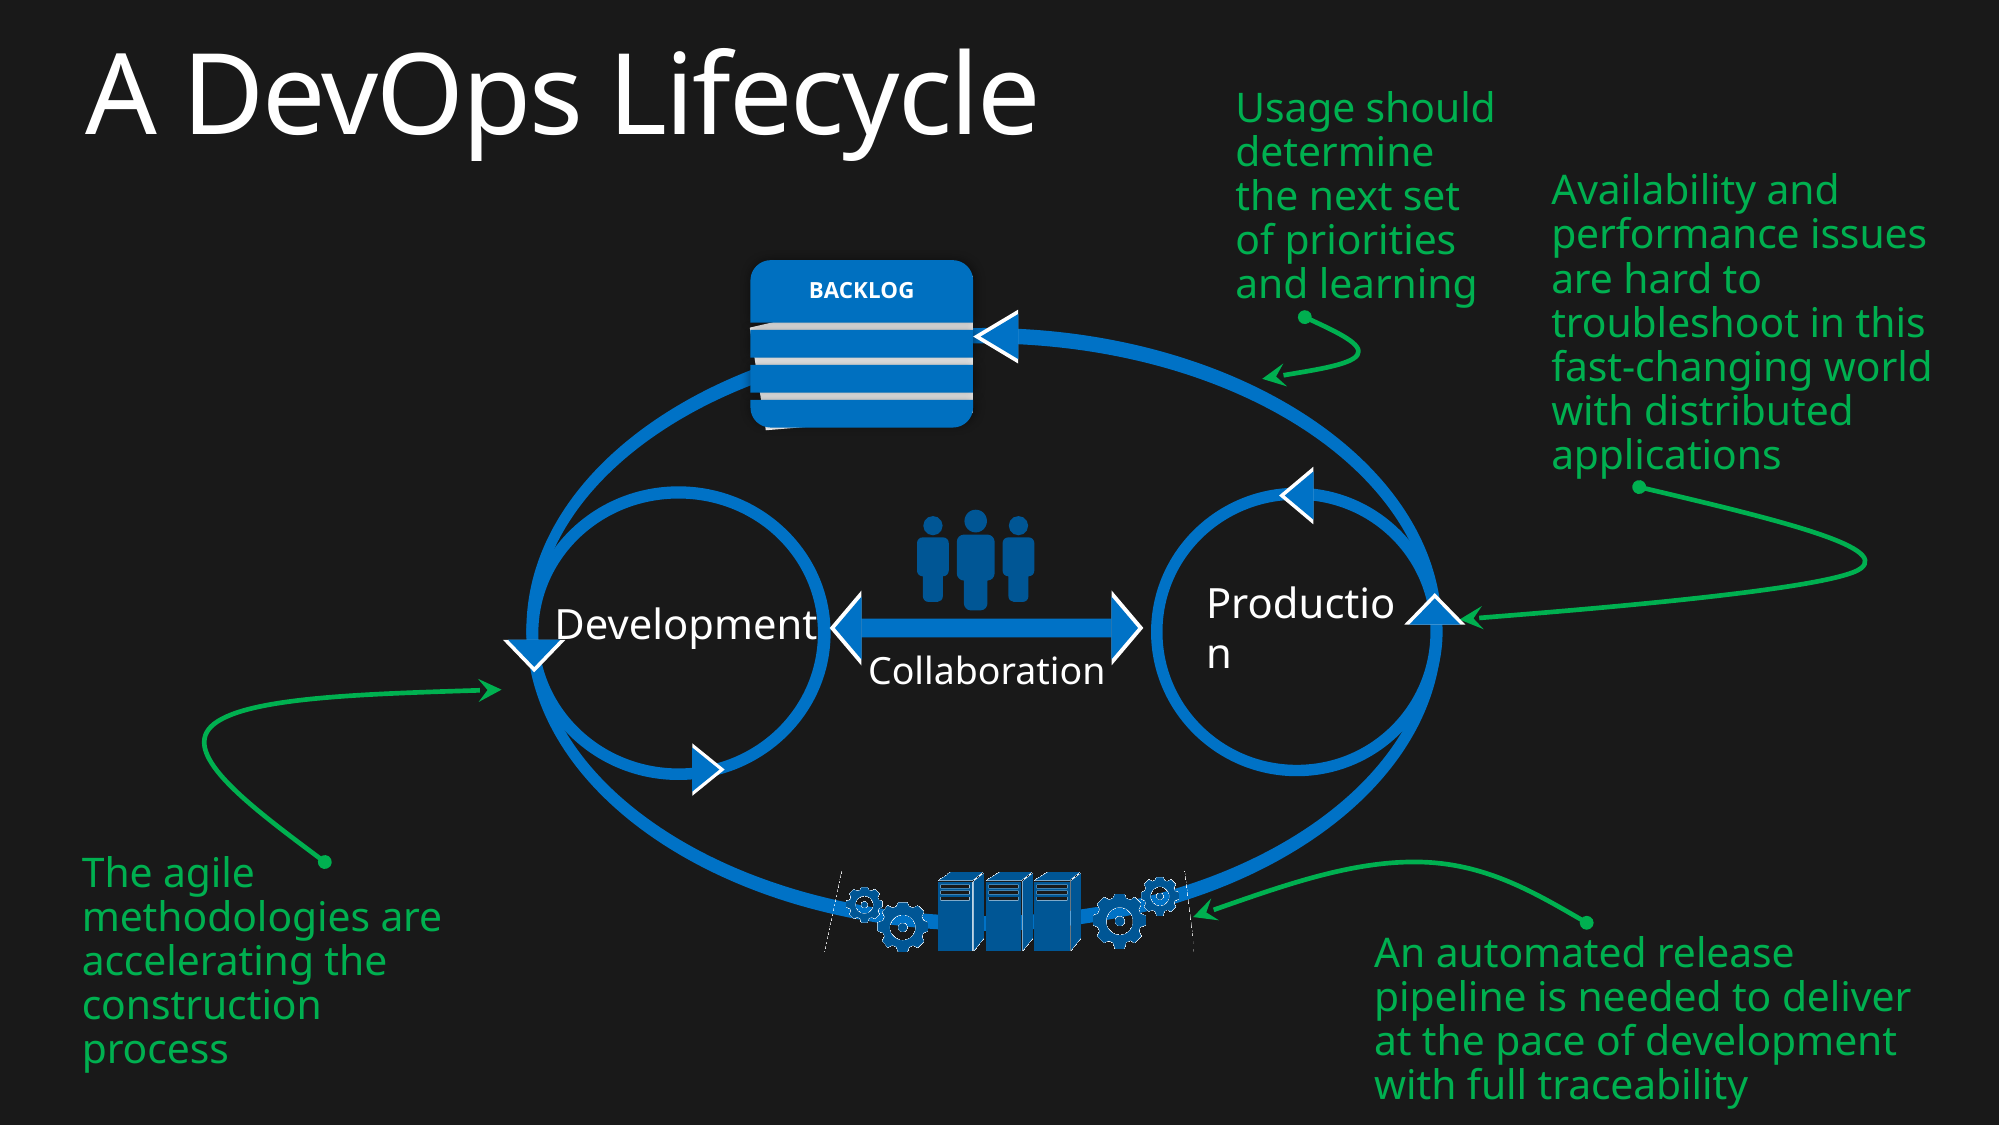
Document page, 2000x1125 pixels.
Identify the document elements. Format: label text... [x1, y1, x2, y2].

title A DevOps Lifecycle [85, 37, 1914, 161]
text_box Usage should determine the next set of priorities and learning [1206, 63, 1528, 331]
text_box [1471, 480, 1868, 629]
text_box [202, 688, 474, 869]
picture [824, 871, 1194, 953]
text_box Availability and performance issues are hard to troubleshoot in this fast-changing world with distributed applications [1521, 146, 1971, 502]
text_box The agile methodologies are accelerating the construction process [52, 828, 502, 1096]
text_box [480, 259, 1466, 932]
text_box An automated release pipeline is needed to deliver at the pace of development with full traceability [1344, 908, 1972, 1125]
text_box [1471, 866, 1593, 930]
